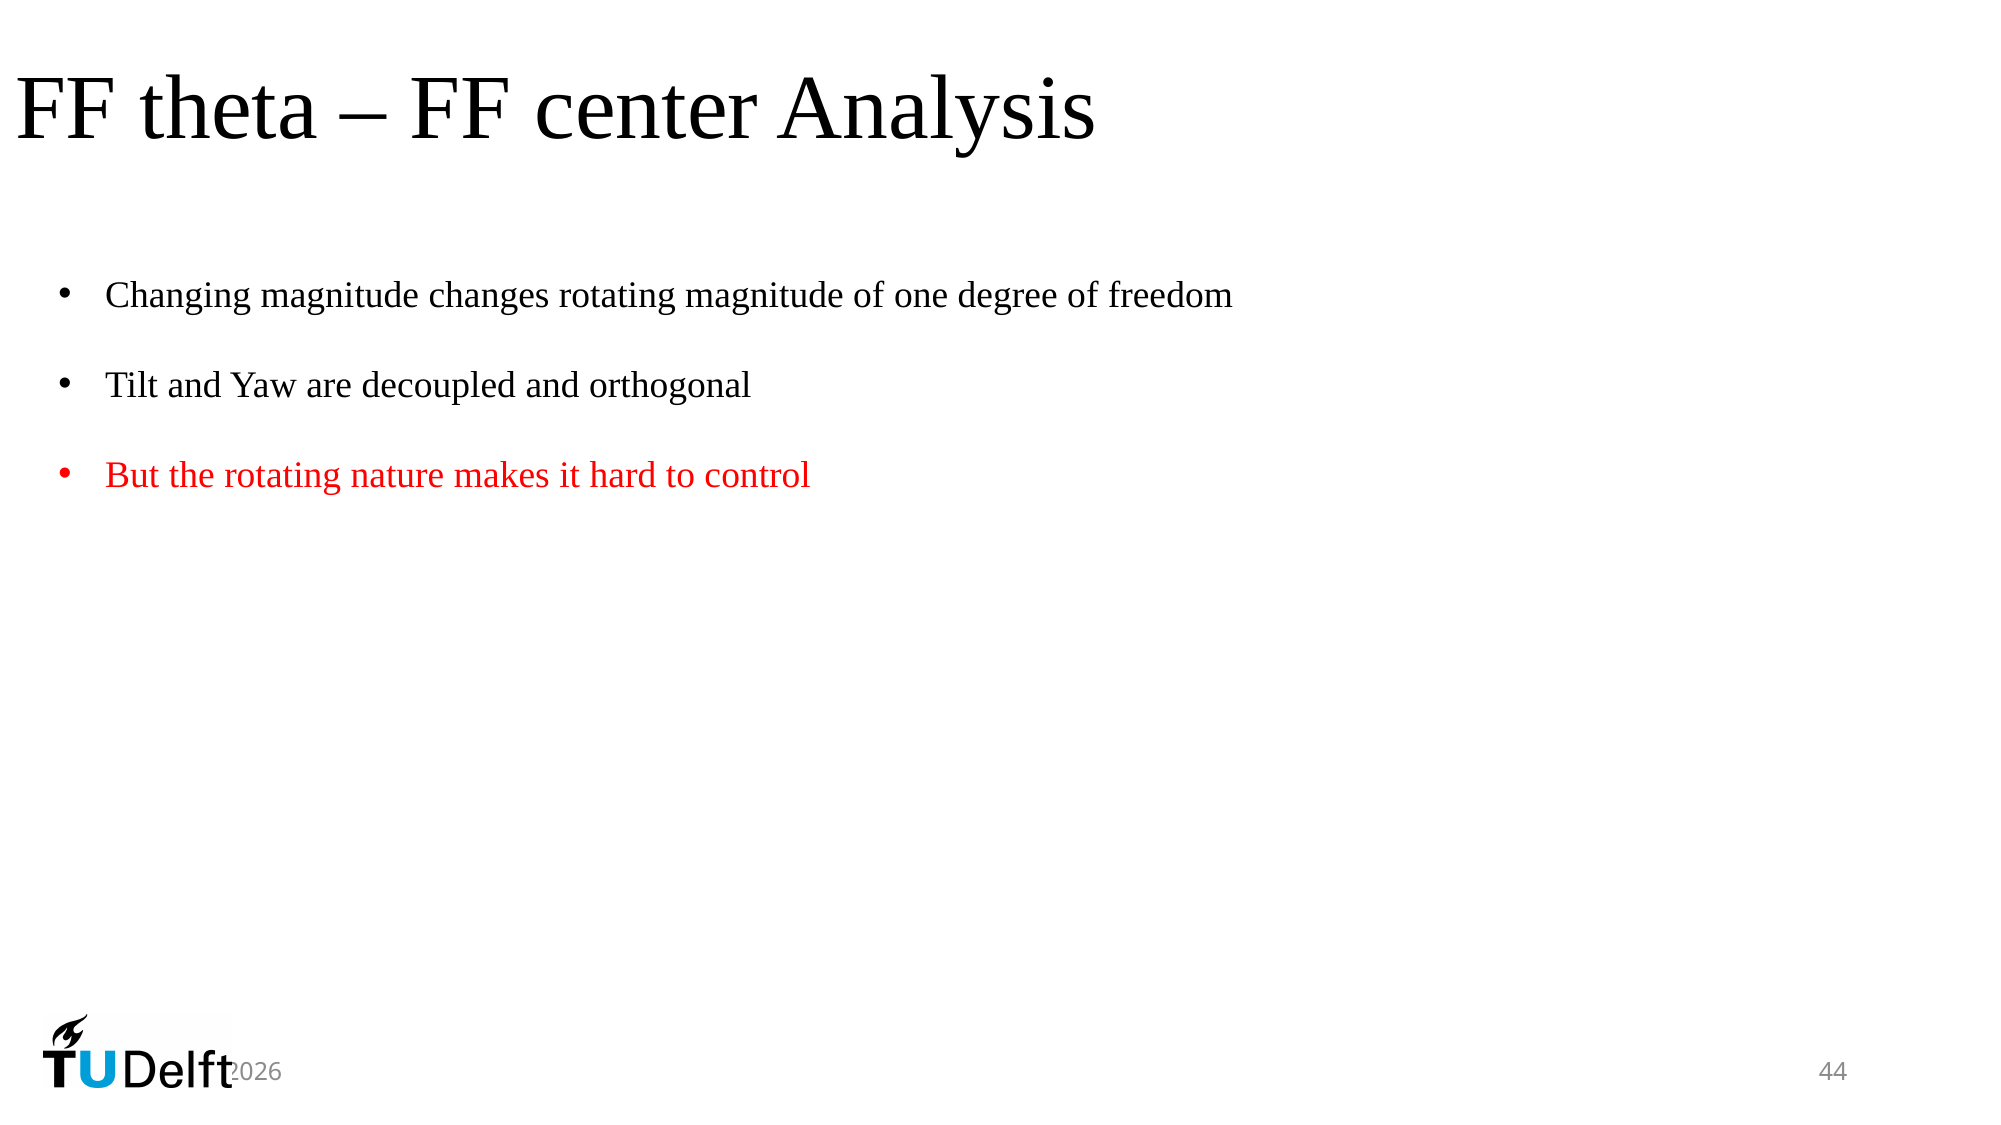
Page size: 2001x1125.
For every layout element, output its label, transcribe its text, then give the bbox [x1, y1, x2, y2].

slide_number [137, 1042, 588, 1103]
text_box Changing magnitude changes rotating magnitude of one degree of freedom Tilt and Yaw are decoupled and orthogonal But the rotating nature makes it hard to control [43, 217, 1821, 503]
title FF theta – FF center Analysis [0, 0, 1725, 218]
slide_number 44 [1412, 1042, 1863, 1103]
picture [43, 1014, 232, 1088]
